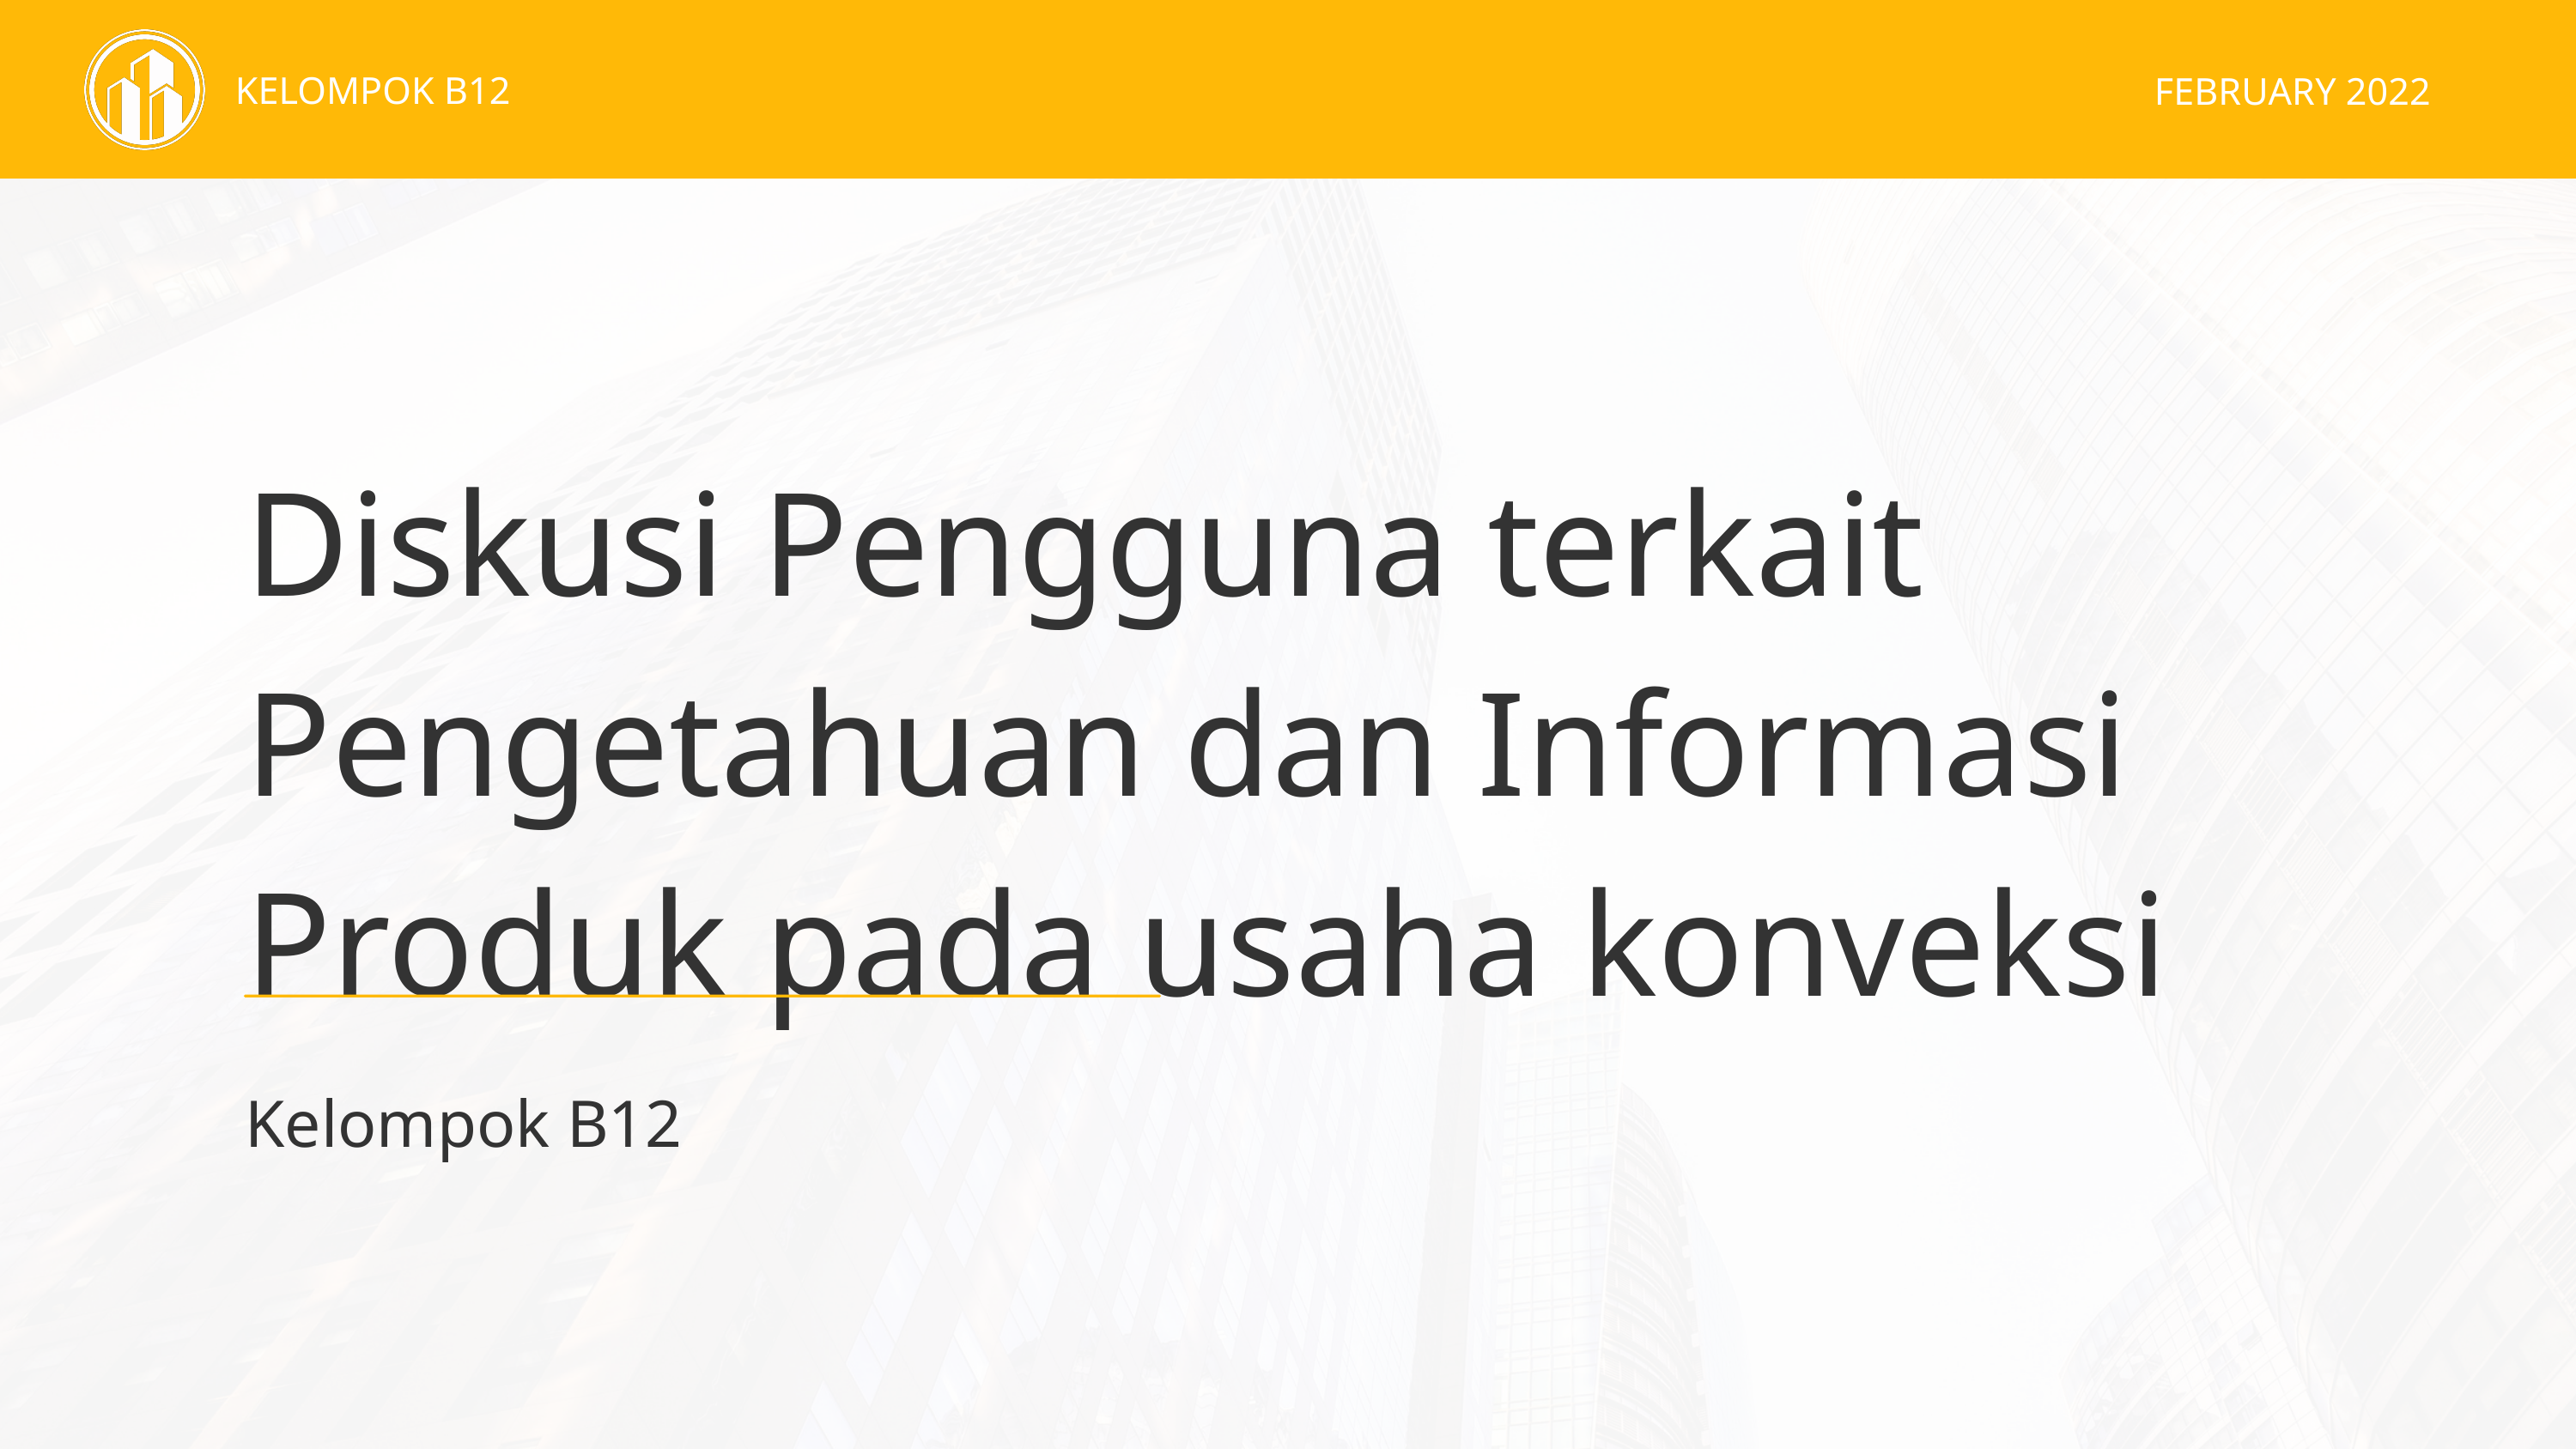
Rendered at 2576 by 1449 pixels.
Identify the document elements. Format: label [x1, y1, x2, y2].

picture [0, 179, 2576, 1449]
picture [84, 28, 205, 150]
text_box [0, 0, 2576, 179]
